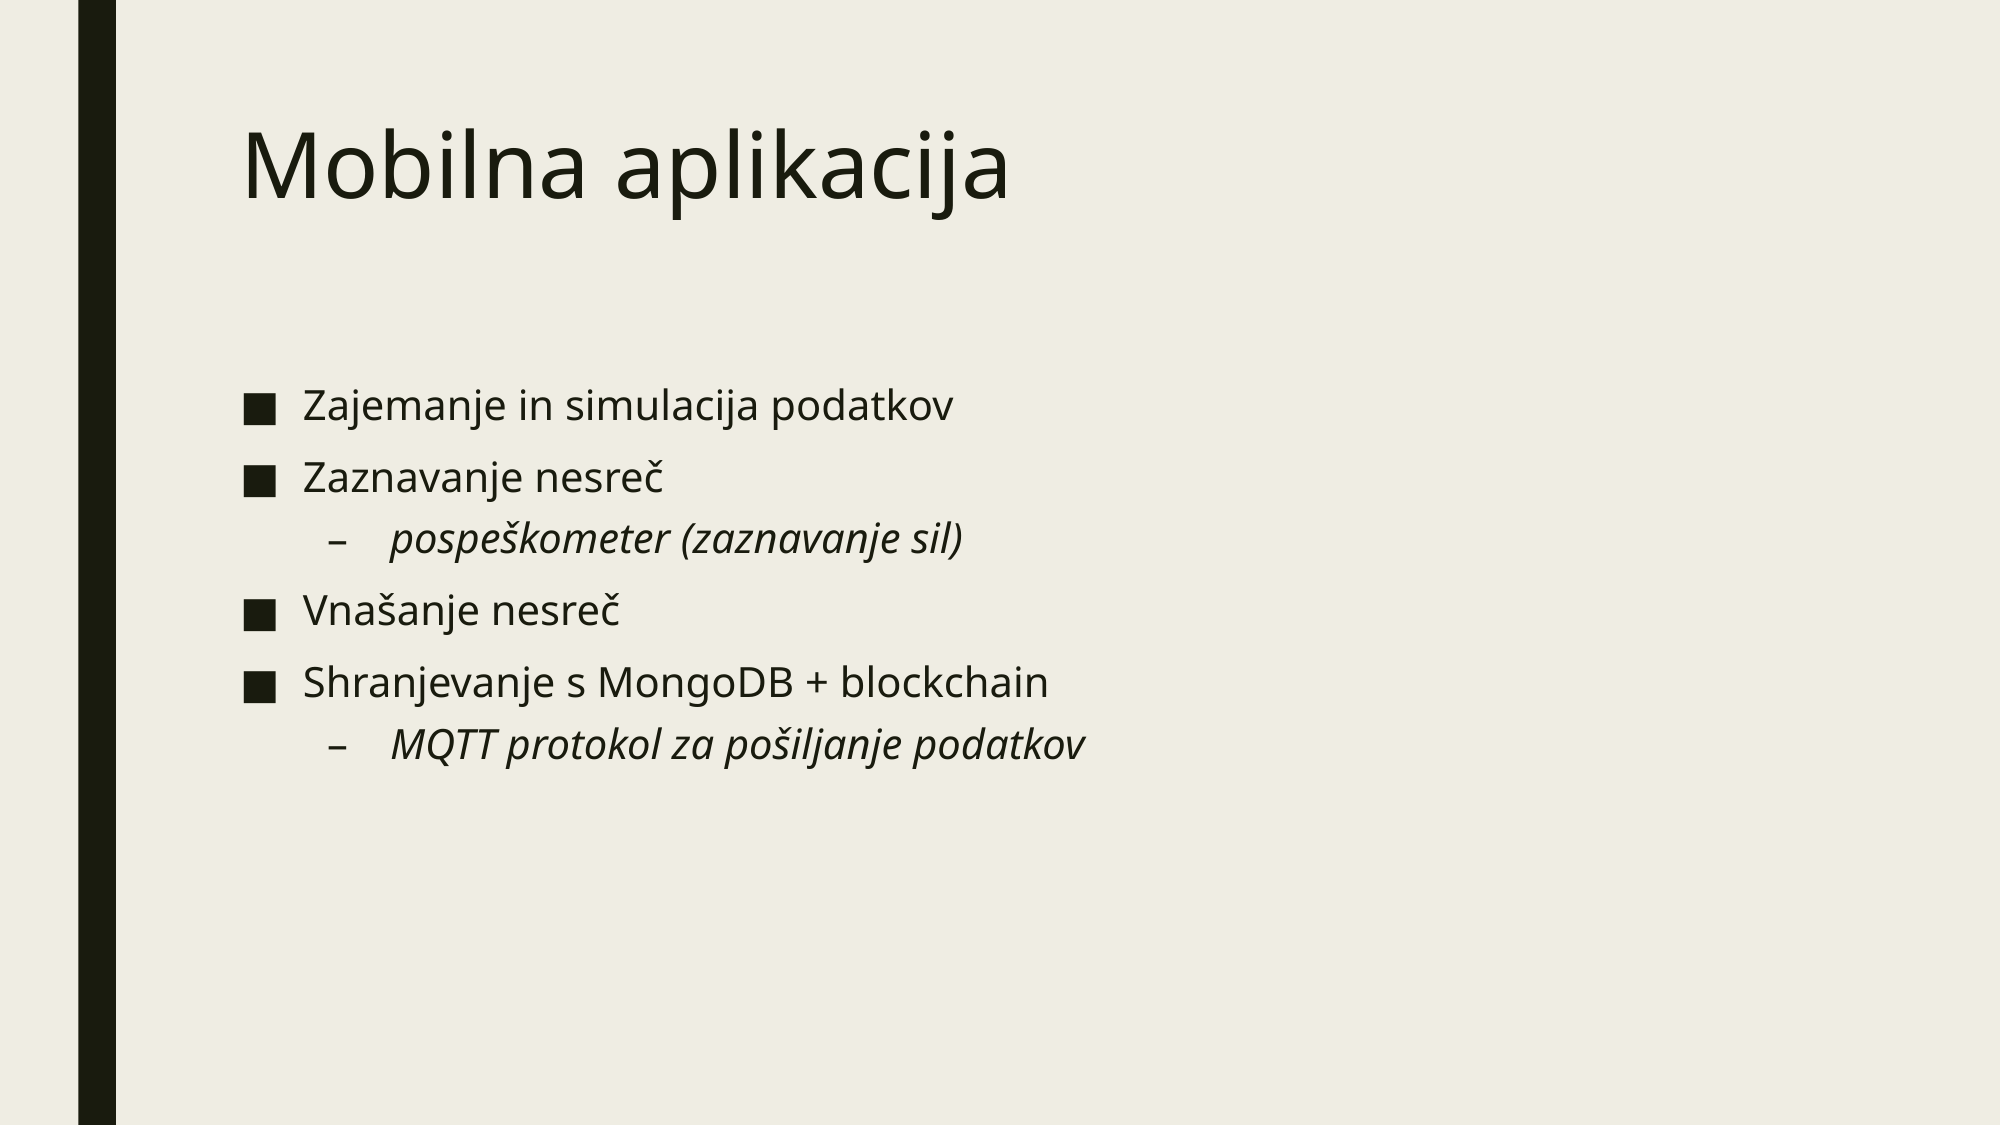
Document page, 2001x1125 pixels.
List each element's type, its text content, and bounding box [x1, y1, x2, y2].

title Mobilna aplikacija [225, 112, 1800, 357]
list Zajemanje in simulacija podatkov Zaznavanje nesreč pospeškometer (zaznavanje sil) Vnašanje nesreč Shranjevanje s MongoDB + blockchain MQTT protokol za pošiljanje podatkov [225, 375, 1800, 963]
